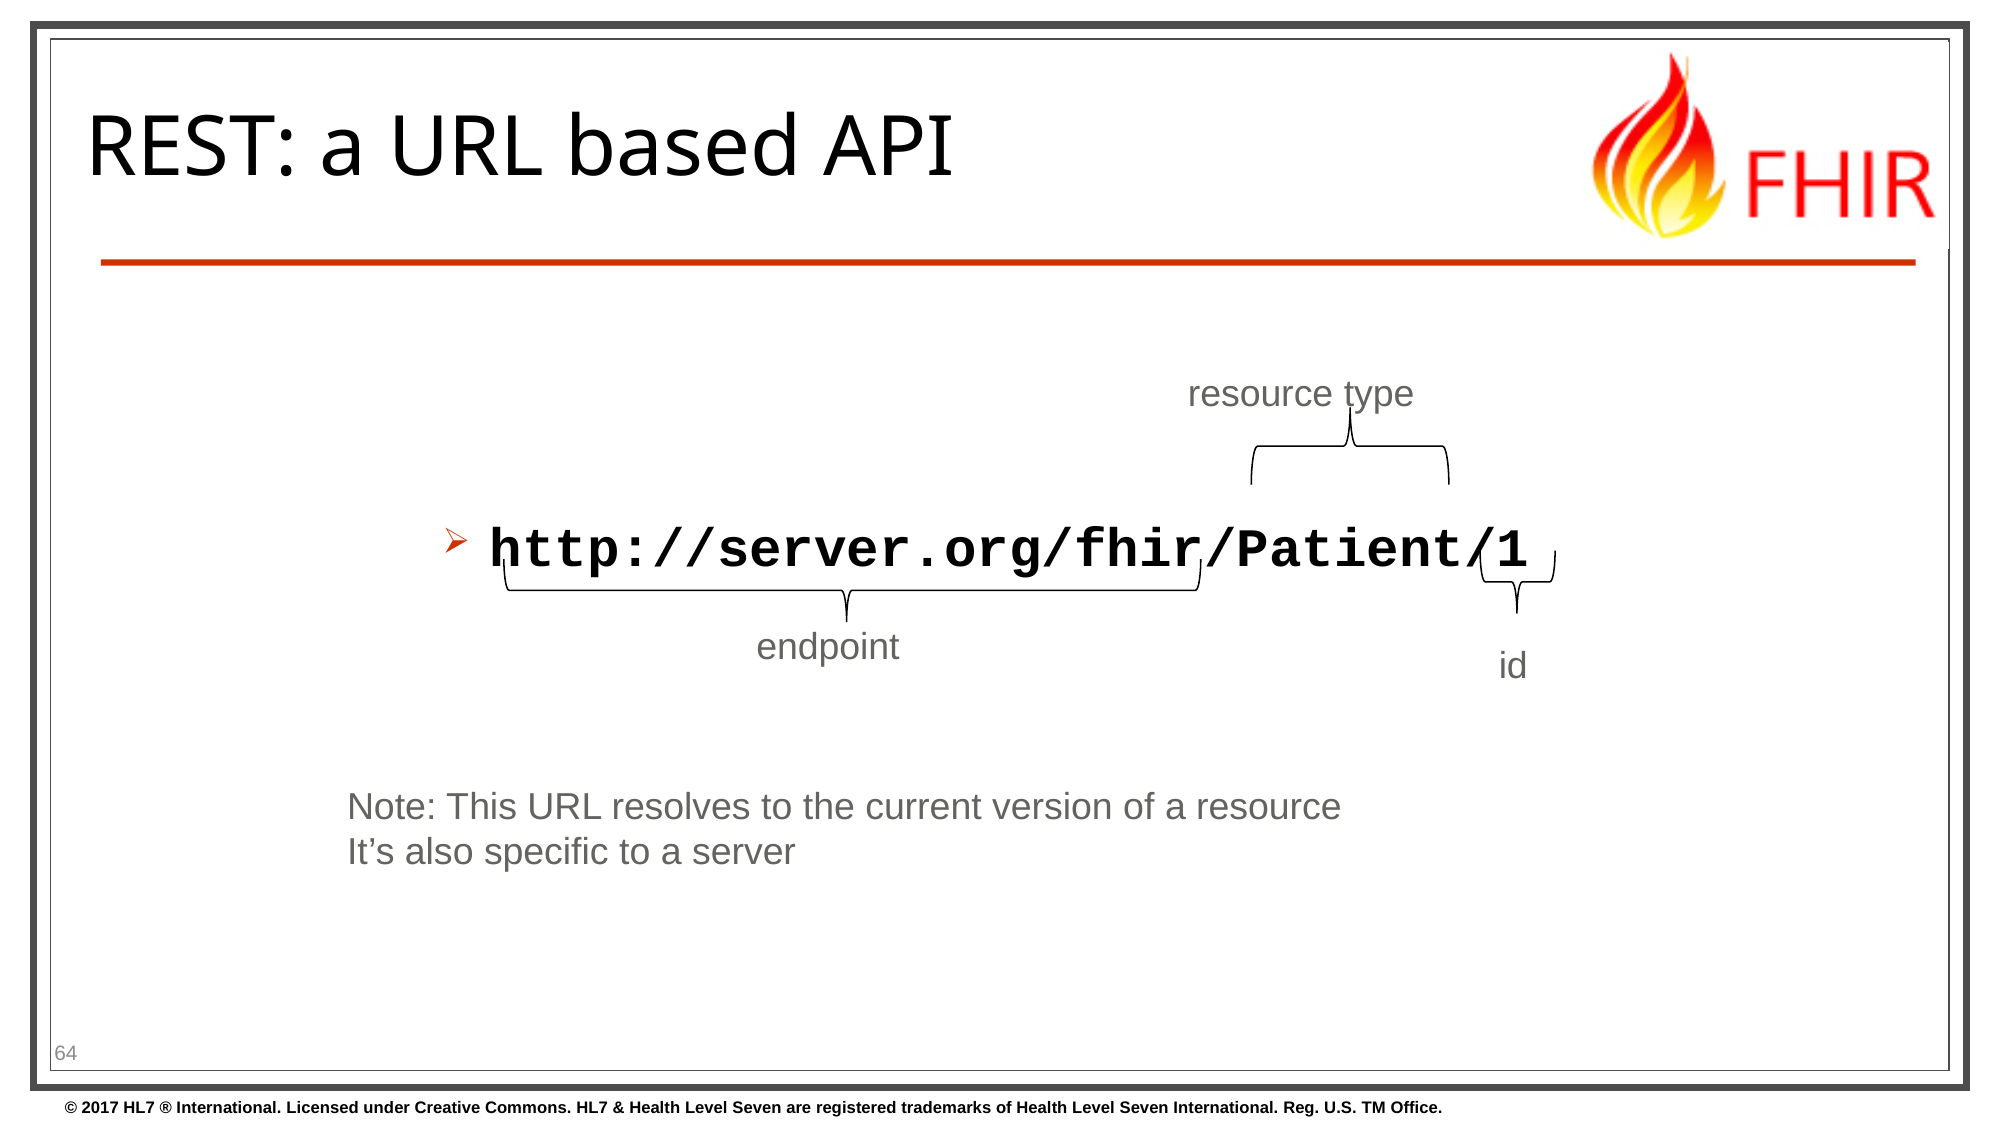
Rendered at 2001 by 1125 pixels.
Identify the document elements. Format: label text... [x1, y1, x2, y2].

text_box [503, 559, 1201, 614]
slide_number 64 [39, 1034, 197, 1071]
text_box resource type [1173, 361, 1430, 422]
text_box [1251, 422, 1449, 485]
picture [1578, 42, 1949, 249]
text_box endpoint [741, 614, 915, 675]
text_box id [1484, 633, 1543, 694]
text_box [1480, 550, 1556, 614]
title REST: a URL based API [70, 54, 1504, 249]
list http://server.org/fhir/Patient/1 [352, 137, 1567, 627]
text_box Note: This URL resolves to the current version of a resource It’s also specific to a server [332, 775, 1357, 880]
